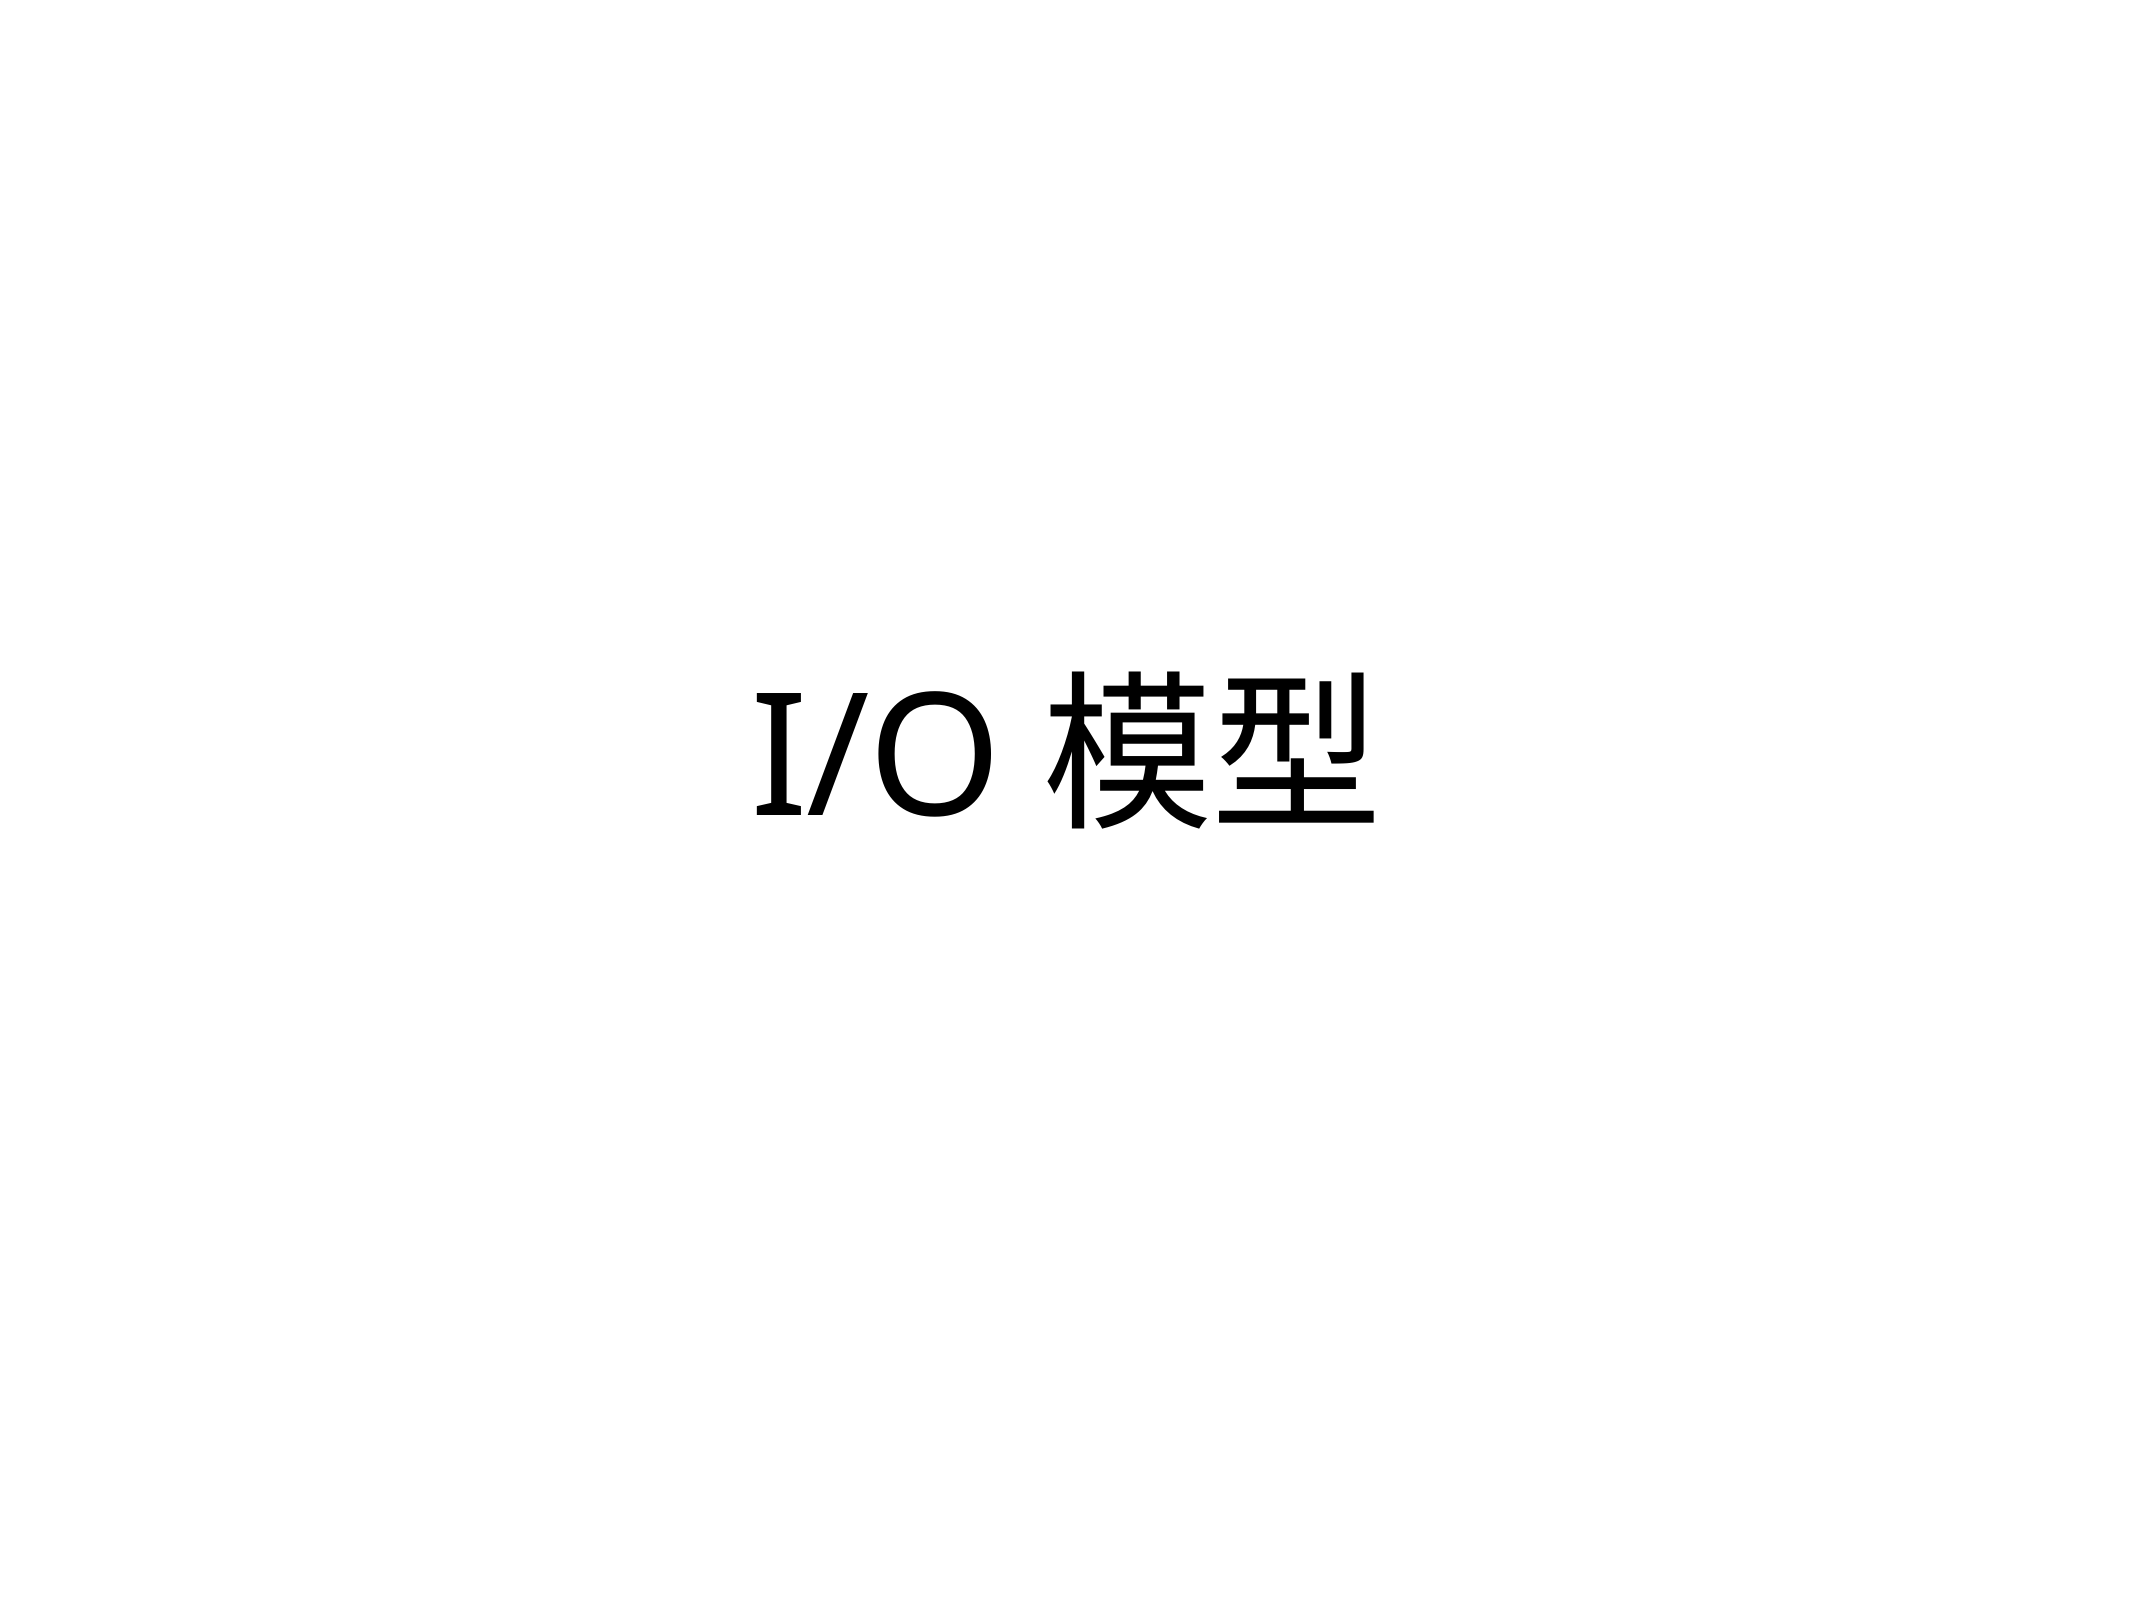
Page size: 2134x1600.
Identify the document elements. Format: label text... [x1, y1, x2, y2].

title I/O模型 [116, 401, 2018, 1132]
